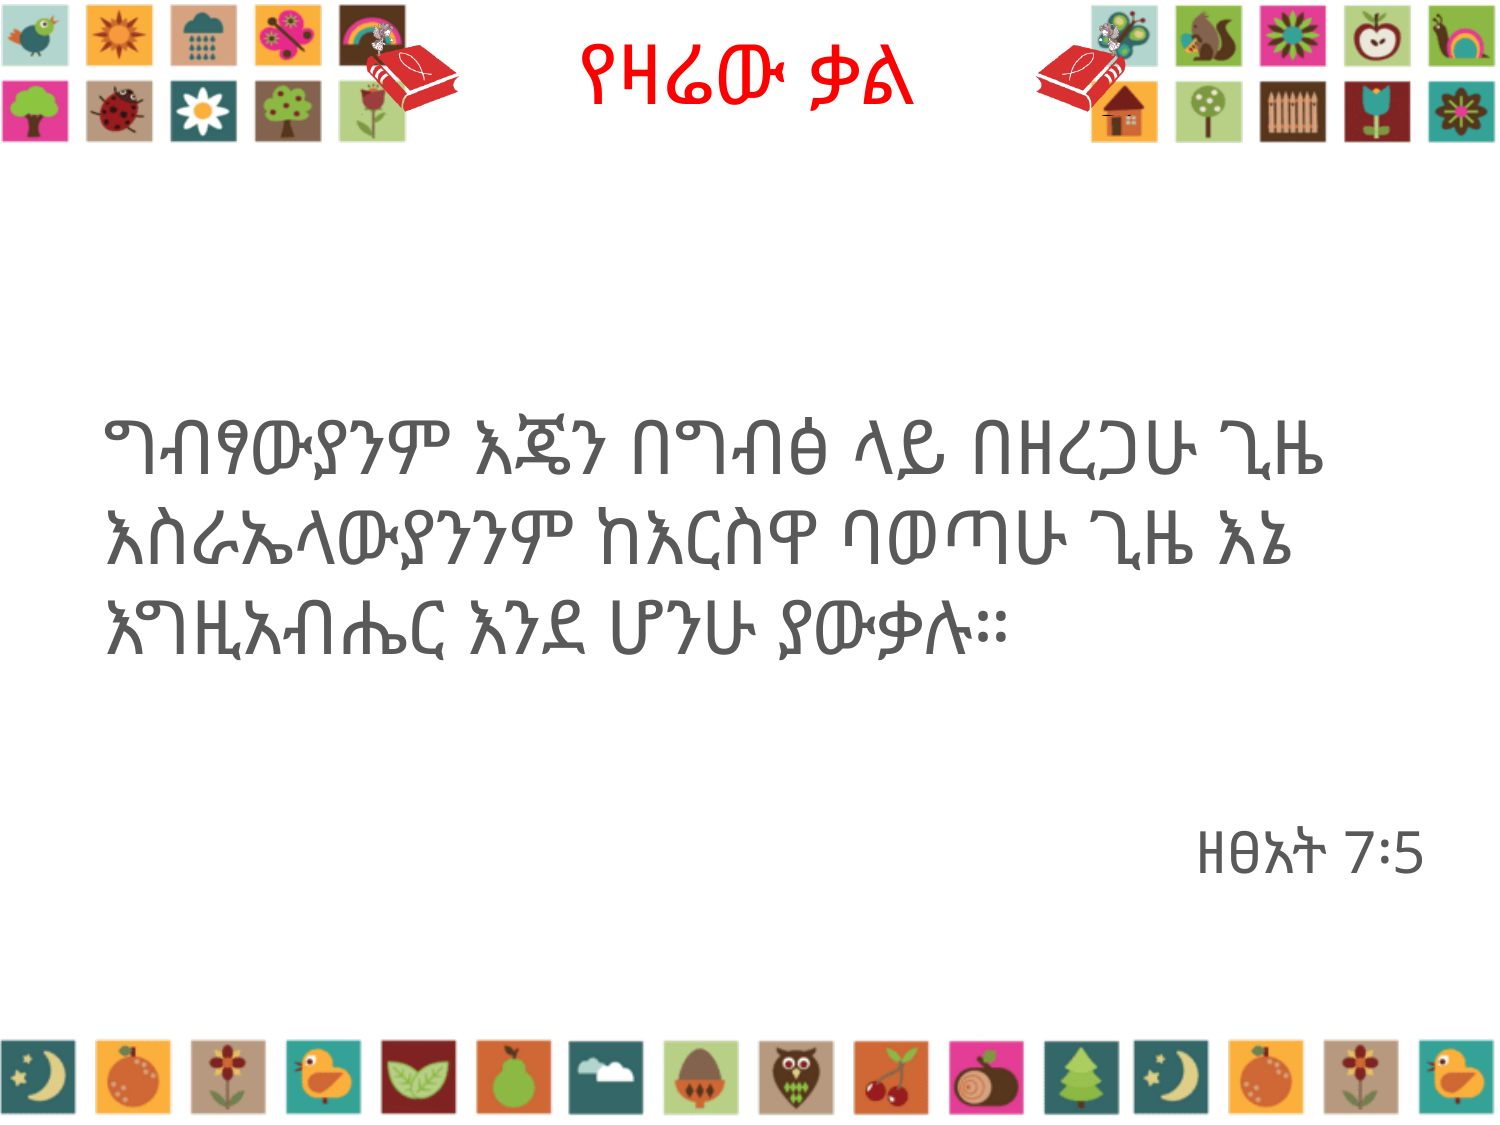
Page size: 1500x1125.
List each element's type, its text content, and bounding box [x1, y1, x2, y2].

text_box የዛሬው ቃል [425, 13, 1078, 129]
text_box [0, 1028, 1500, 1118]
text_box ግብፃውያንም እጄን በግብፅ ላይ በዘረጋሁ ጊዜ እስራኤላውያንንም ከእርስዋ ባወጣሁ ጊዜ እኔ እግዚአብሔር እንደ ሆንሁ ያውቃሉ። [88, 302, 1436, 678]
picture [0, 3, 491, 150]
picture [1003, 3, 1500, 150]
text_box ዘፀአት 7፡5 [808, 807, 1441, 893]
